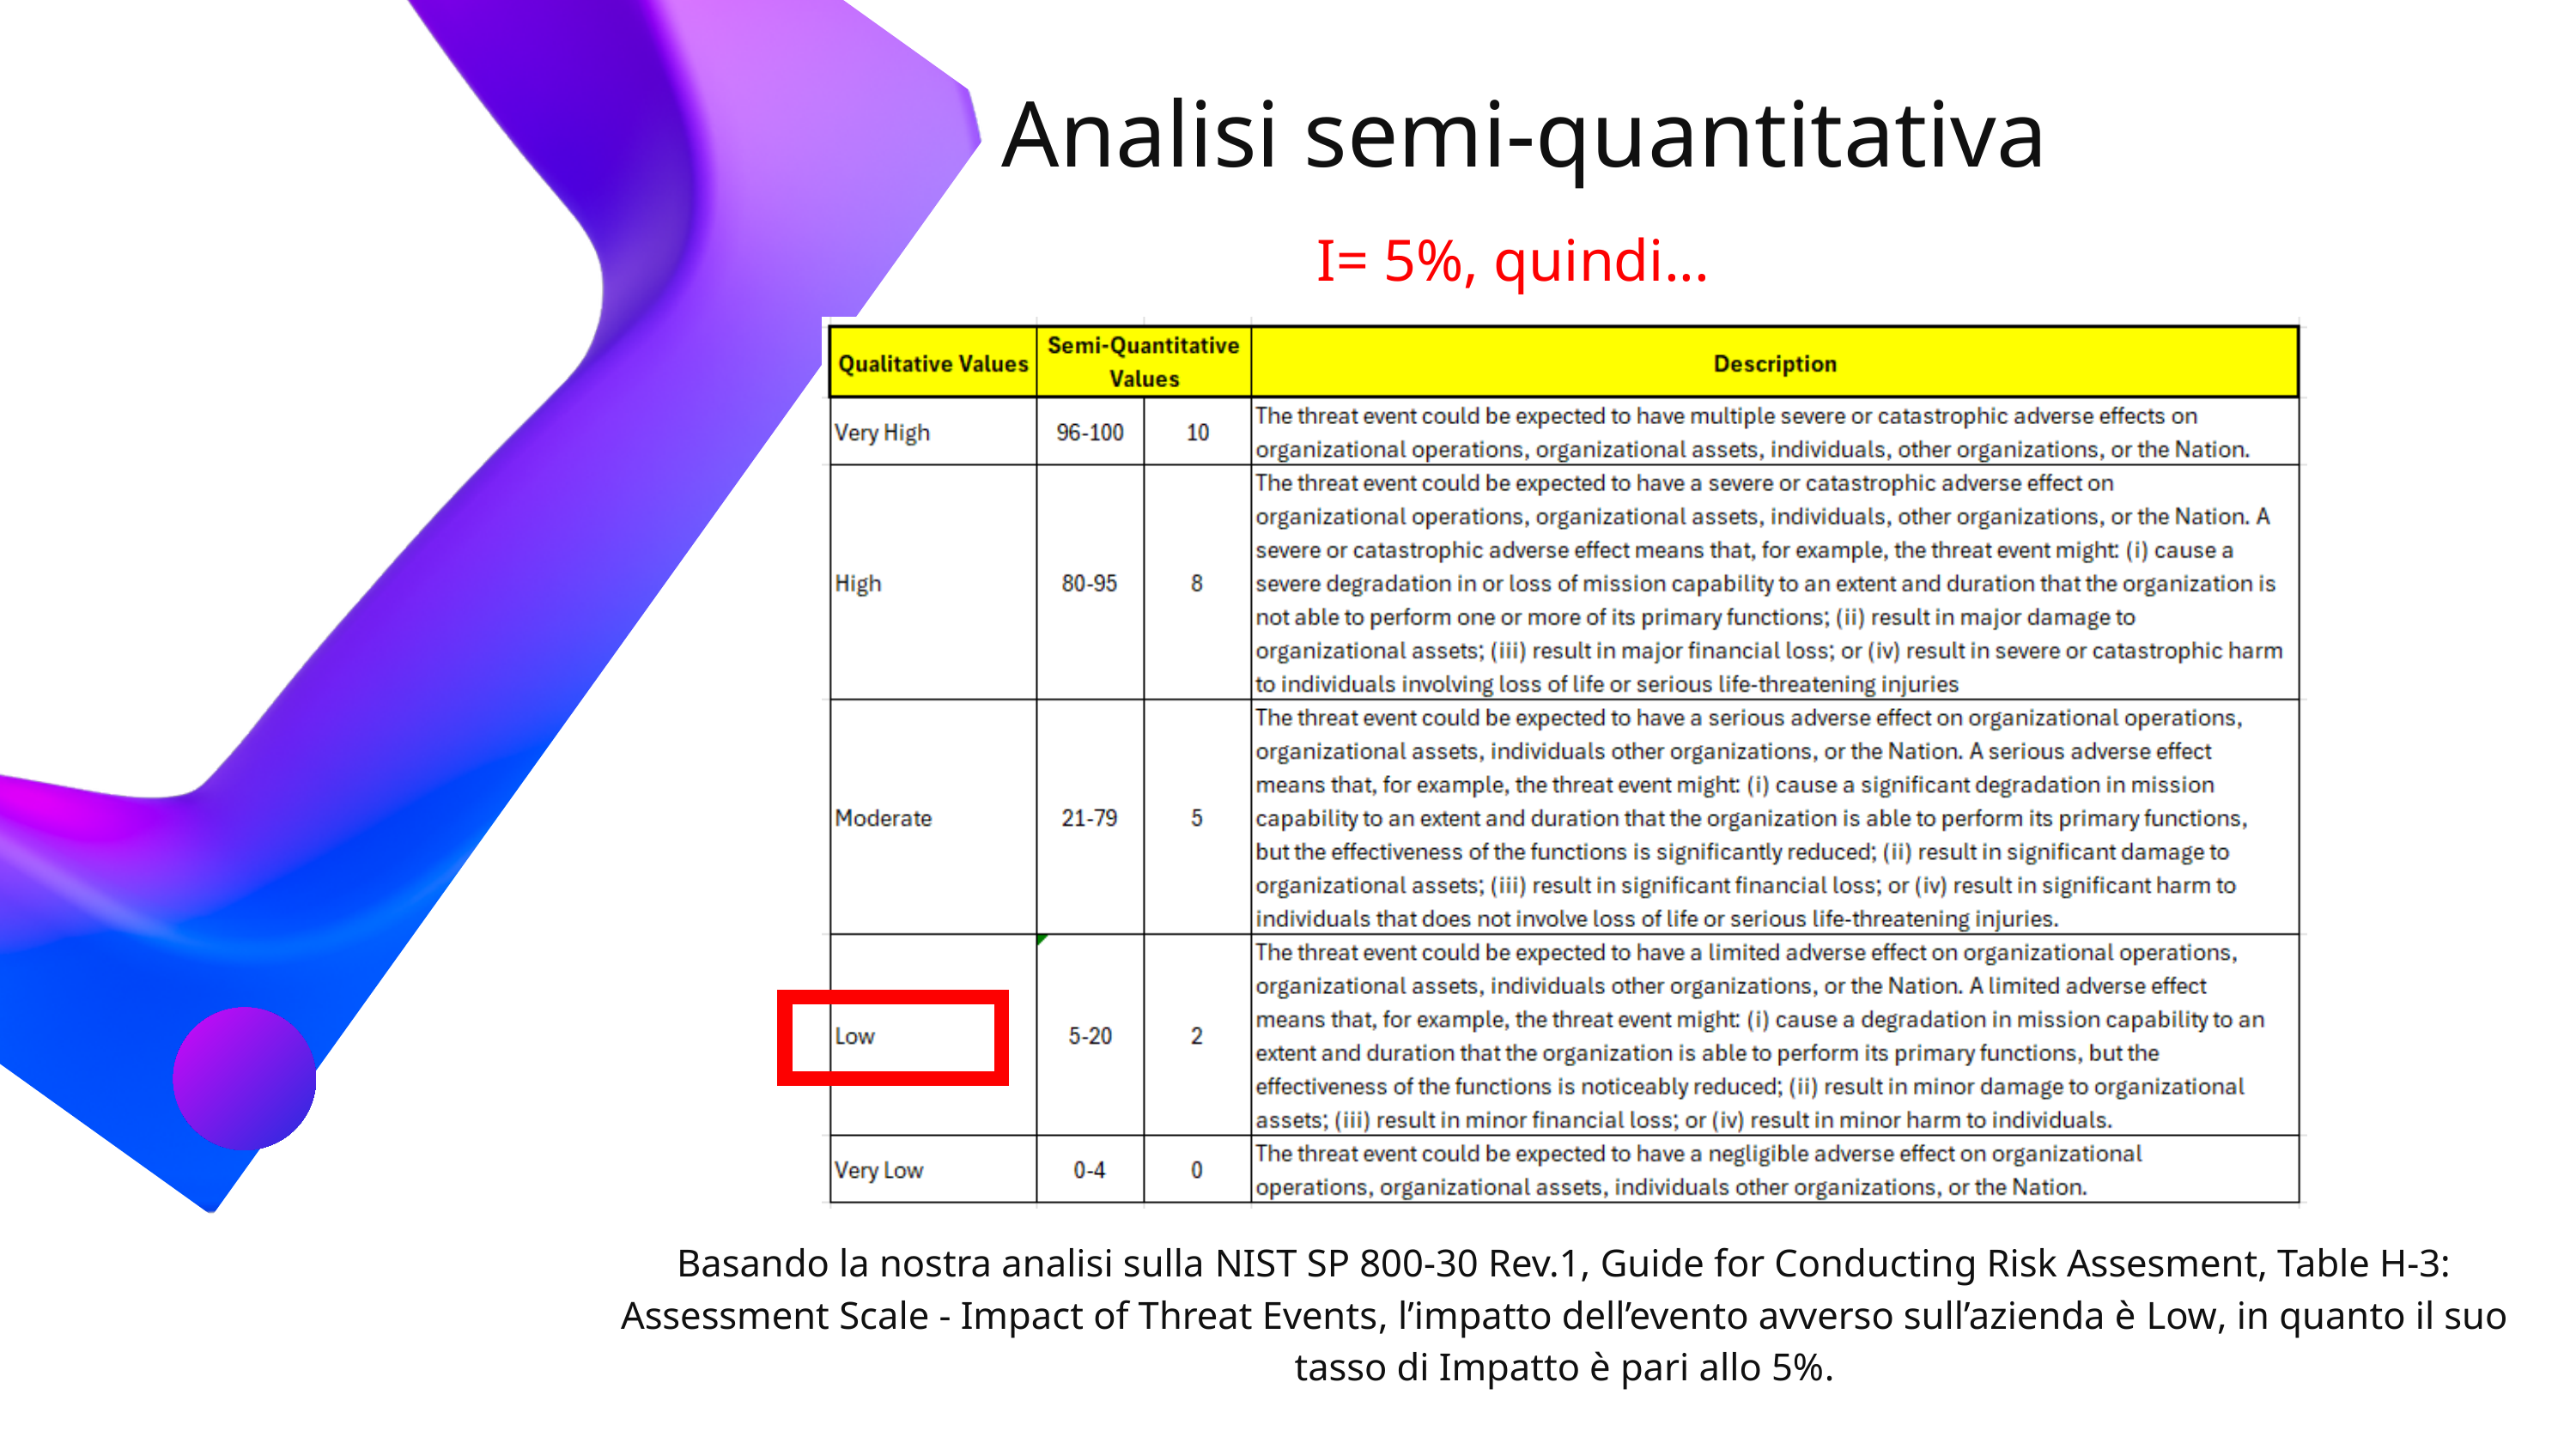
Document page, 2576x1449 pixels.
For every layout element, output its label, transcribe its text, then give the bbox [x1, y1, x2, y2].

text_box Basando la nostra analisi sulla NIST SP 800-30 Rev.1, Guide for Conducting Risk Assesment, Table H-3: Assessment Scale - Impact of Threat Events, l’impatto dell’evento avverso sull’azienda è Low, in quanto il suo tasso di Impatto è pari allo 5%. [605, 1231, 2524, 1389]
text_box [822, 317, 2307, 1209]
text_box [784, 997, 1002, 1080]
text_box Analisi semi-quantitativa [1001, 76, 2217, 185]
text_box [0, 0, 1001, 1216]
text_box I= 5%, quindi... [1256, 212, 1771, 293]
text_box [173, 1007, 317, 1151]
